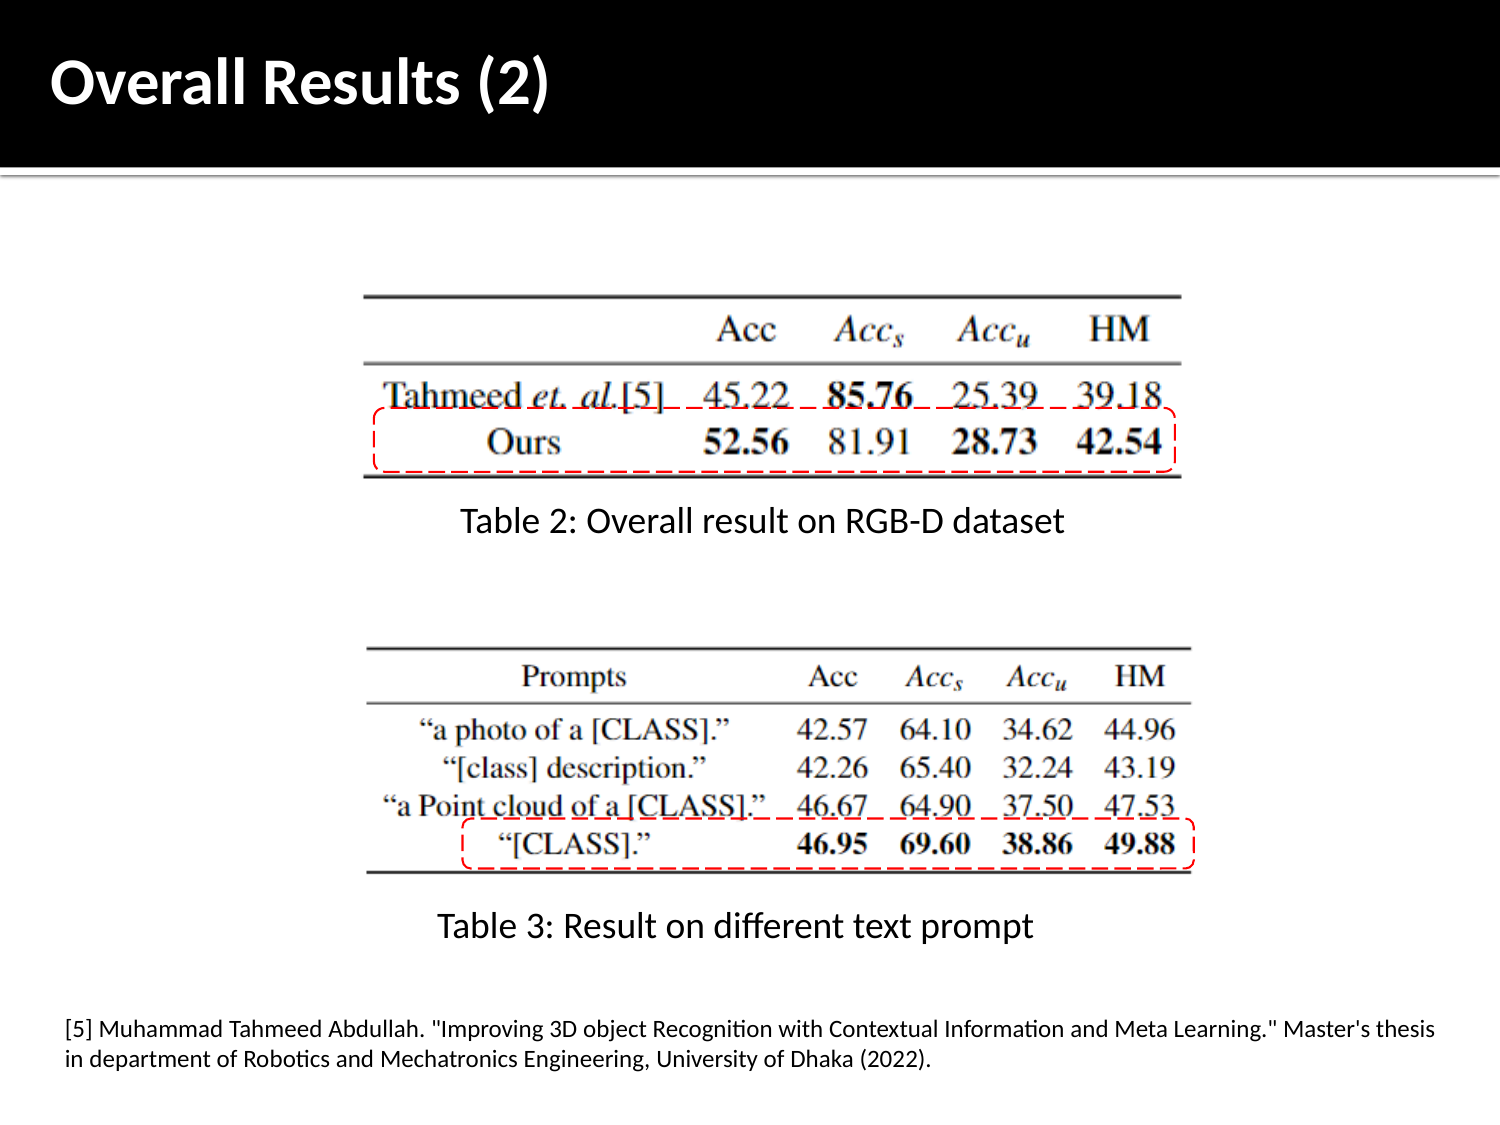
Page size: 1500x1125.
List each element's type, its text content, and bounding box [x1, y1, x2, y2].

text_box [5] Muhammad Tahmeed Abdullah. "Improving 3D object Recognition with Contextual Information and Meta Learning." Master's thesis in department of Robotics and Mechatronics Engineering, University of Dhaka (2022). [50, 1004, 1457, 1080]
picture [349, 629, 1208, 894]
picture [0, 175, 1500, 182]
text_box Table 2: Overall result on RGB-D dataset [445, 505, 1096, 549]
text_box Table 3: Result on different text prompt [422, 902, 1166, 954]
picture [349, 267, 1208, 497]
text_box Overall Results (2) [50, 37, 1292, 118]
